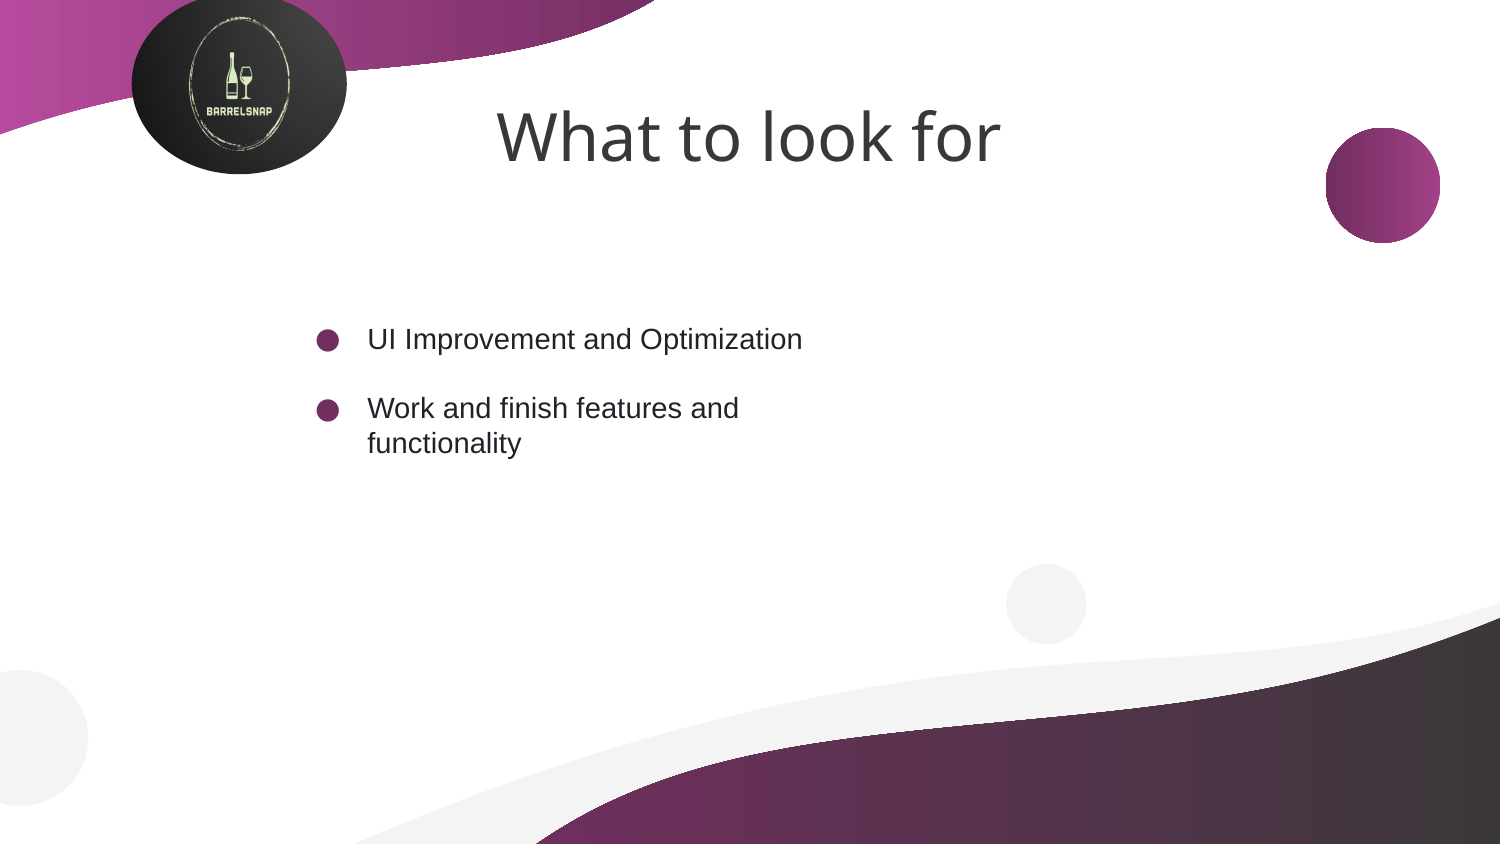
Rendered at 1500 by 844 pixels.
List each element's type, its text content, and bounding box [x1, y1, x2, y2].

title What to look for [118, 88, 1382, 182]
text_box [131, 0, 347, 175]
list UI Improvement and Optimization Work and finish features and functionality [277, 270, 895, 731]
